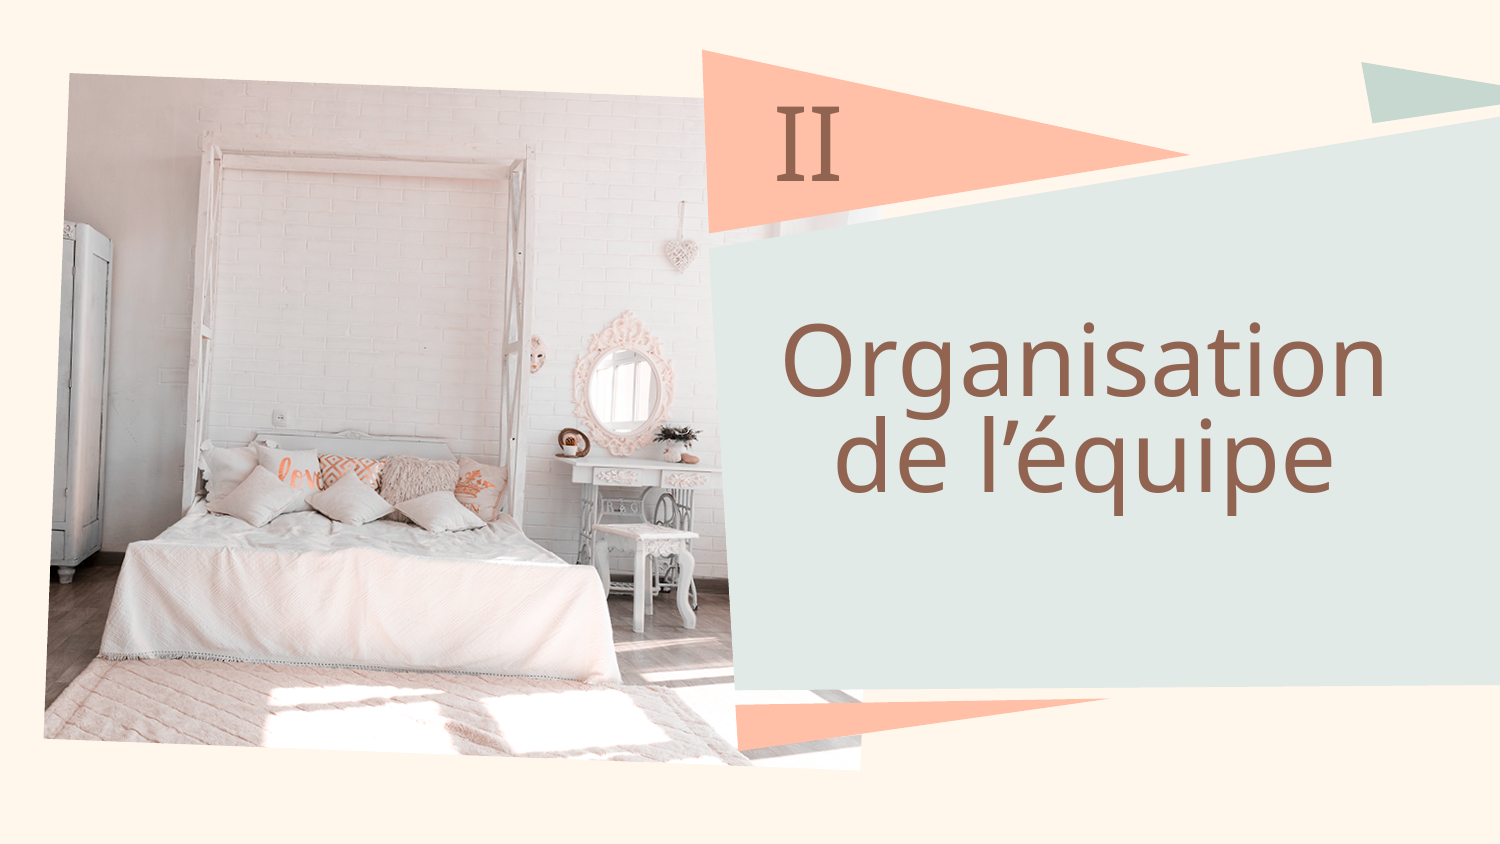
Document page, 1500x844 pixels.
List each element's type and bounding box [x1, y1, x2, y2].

picture [43, 73, 653, 763]
text_box [653, 28, 1500, 801]
